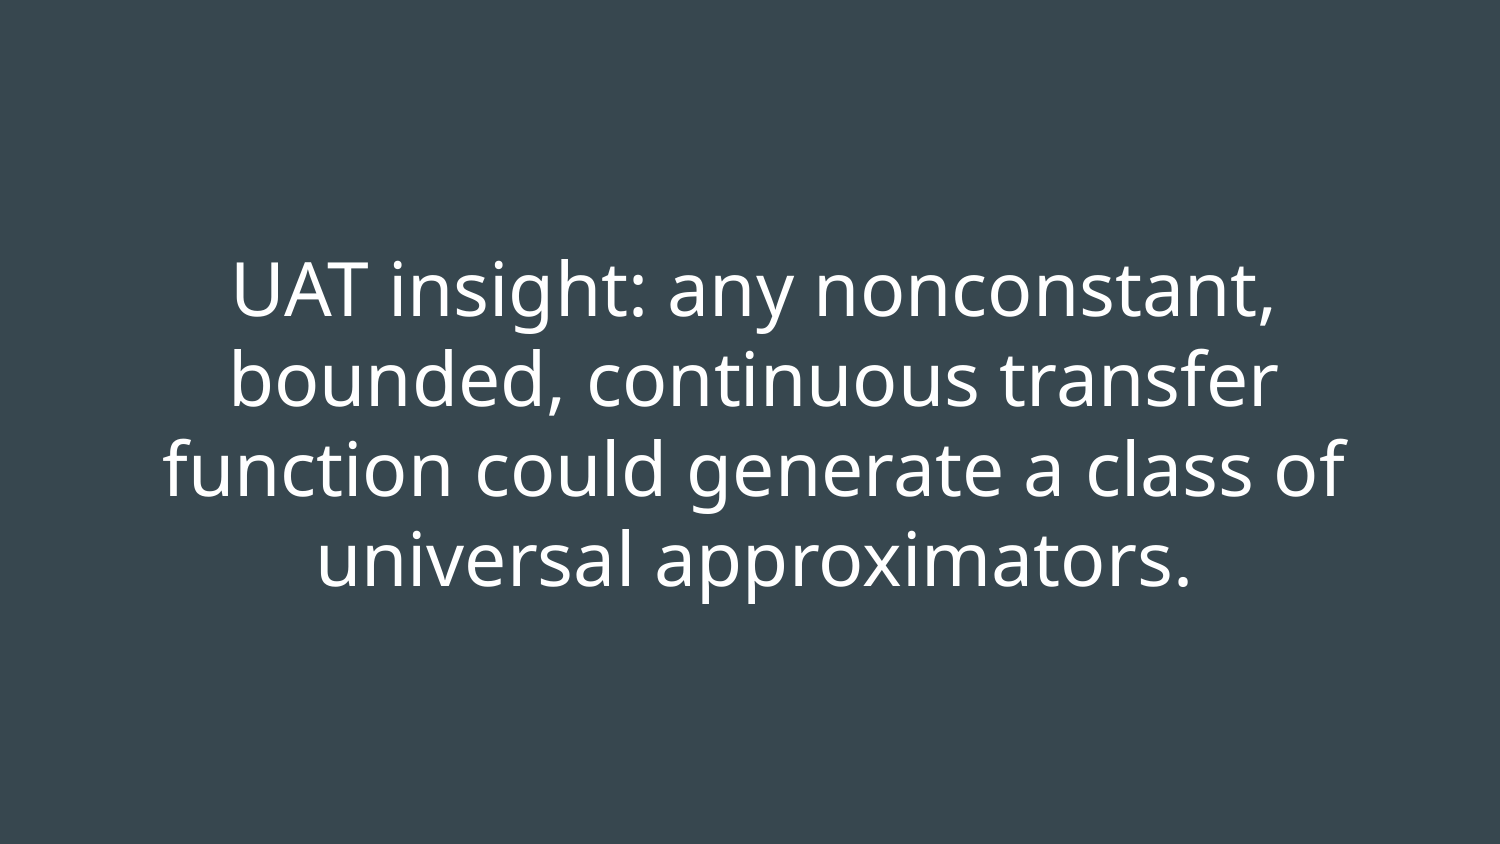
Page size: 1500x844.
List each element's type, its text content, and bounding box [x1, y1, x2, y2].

title UAT insight: any nonconstant, bounded, continuous transfer function could generate a class of universal approximators. [110, 351, 1399, 493]
